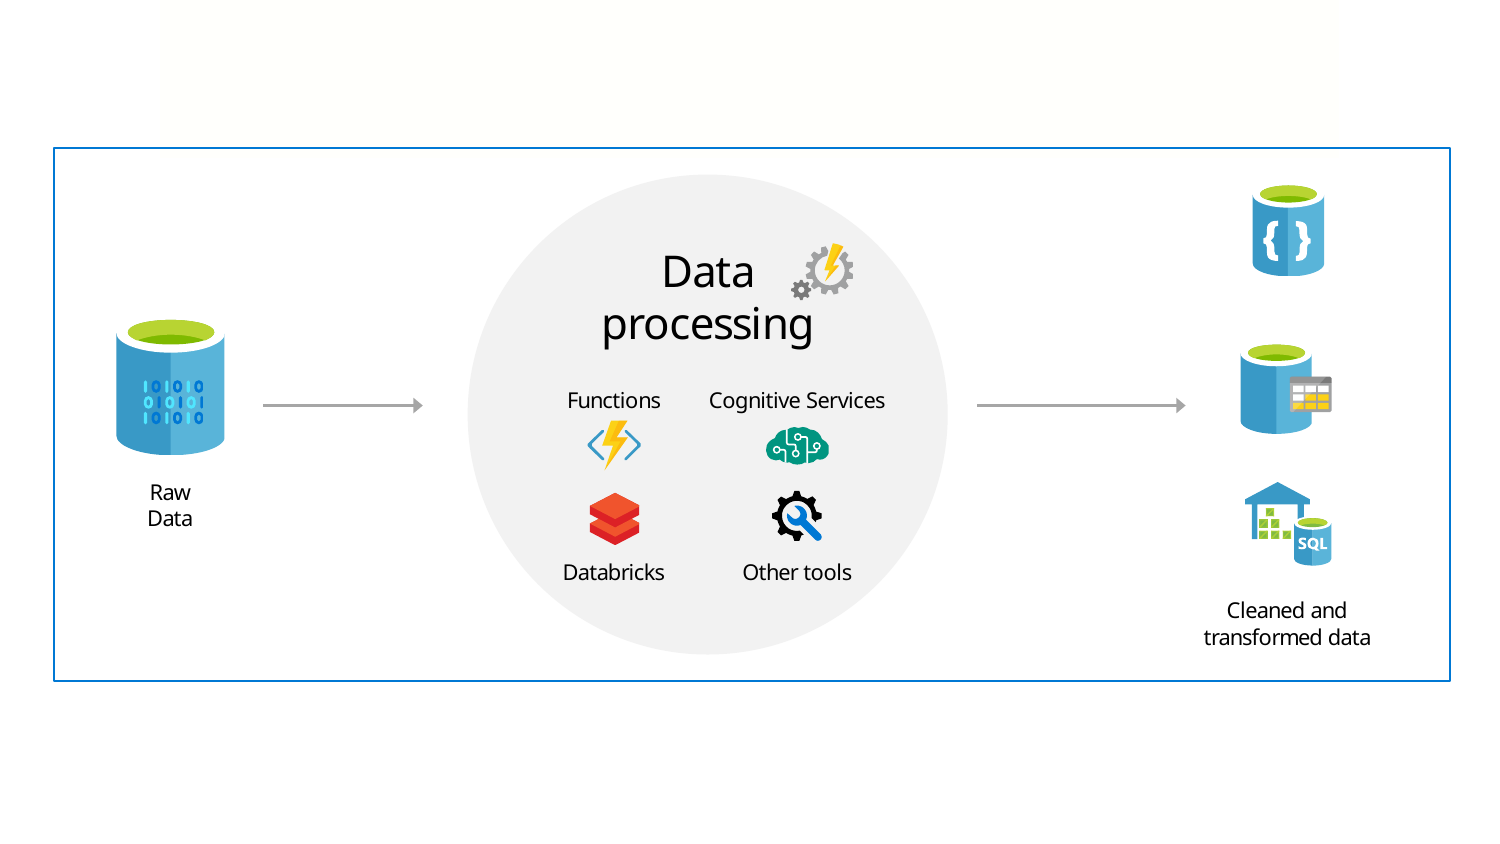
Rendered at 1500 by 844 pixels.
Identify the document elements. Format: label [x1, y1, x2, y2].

picture [52, 0, 1452, 683]
